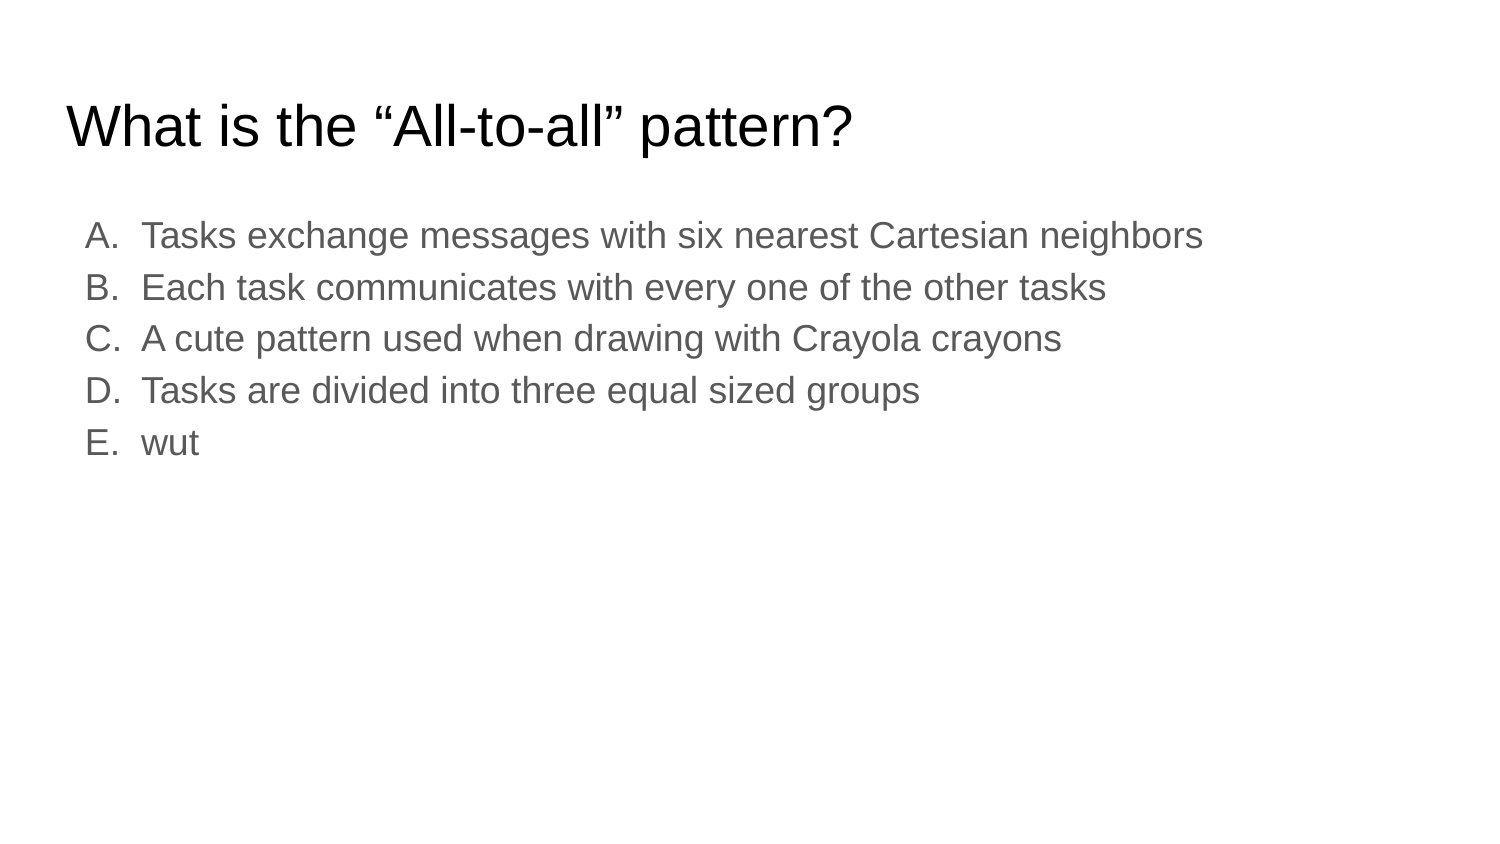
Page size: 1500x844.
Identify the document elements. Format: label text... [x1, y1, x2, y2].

list Tasks exchange messages with six nearest Cartesian neighbors Each task communicates with every one of the other tasks A cute pattern used when drawing with Crayola crayons Tasks are divided into three equal sized groups wut [51, 189, 1449, 750]
title What is the “All-to-all” pattern? [51, 72, 1449, 167]
